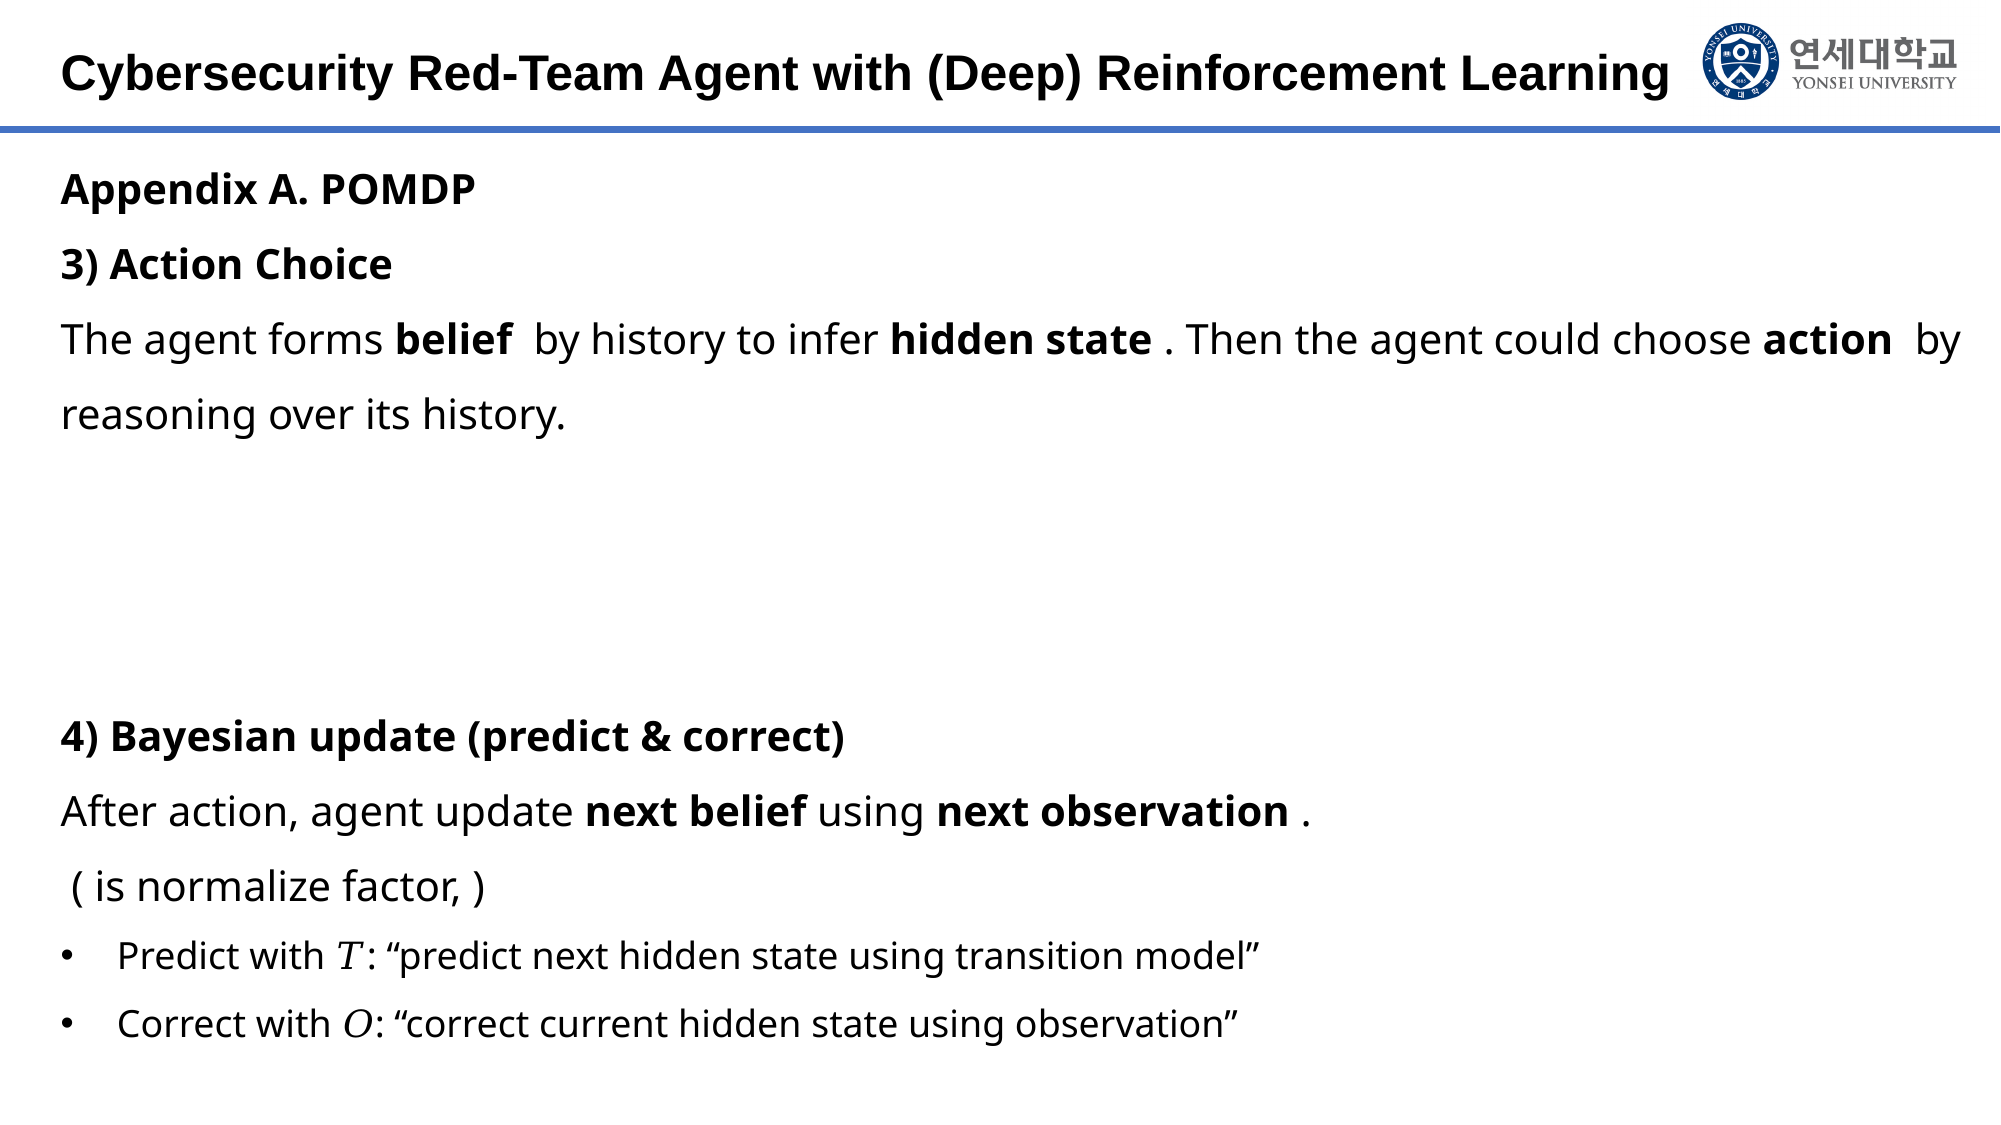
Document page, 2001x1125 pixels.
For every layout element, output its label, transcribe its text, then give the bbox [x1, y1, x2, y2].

picture [1686, 0, 1986, 125]
text_box Cybersecurity Red-Team Agent with (Deep) Reinforcement Learning [45, 32, 1719, 108]
